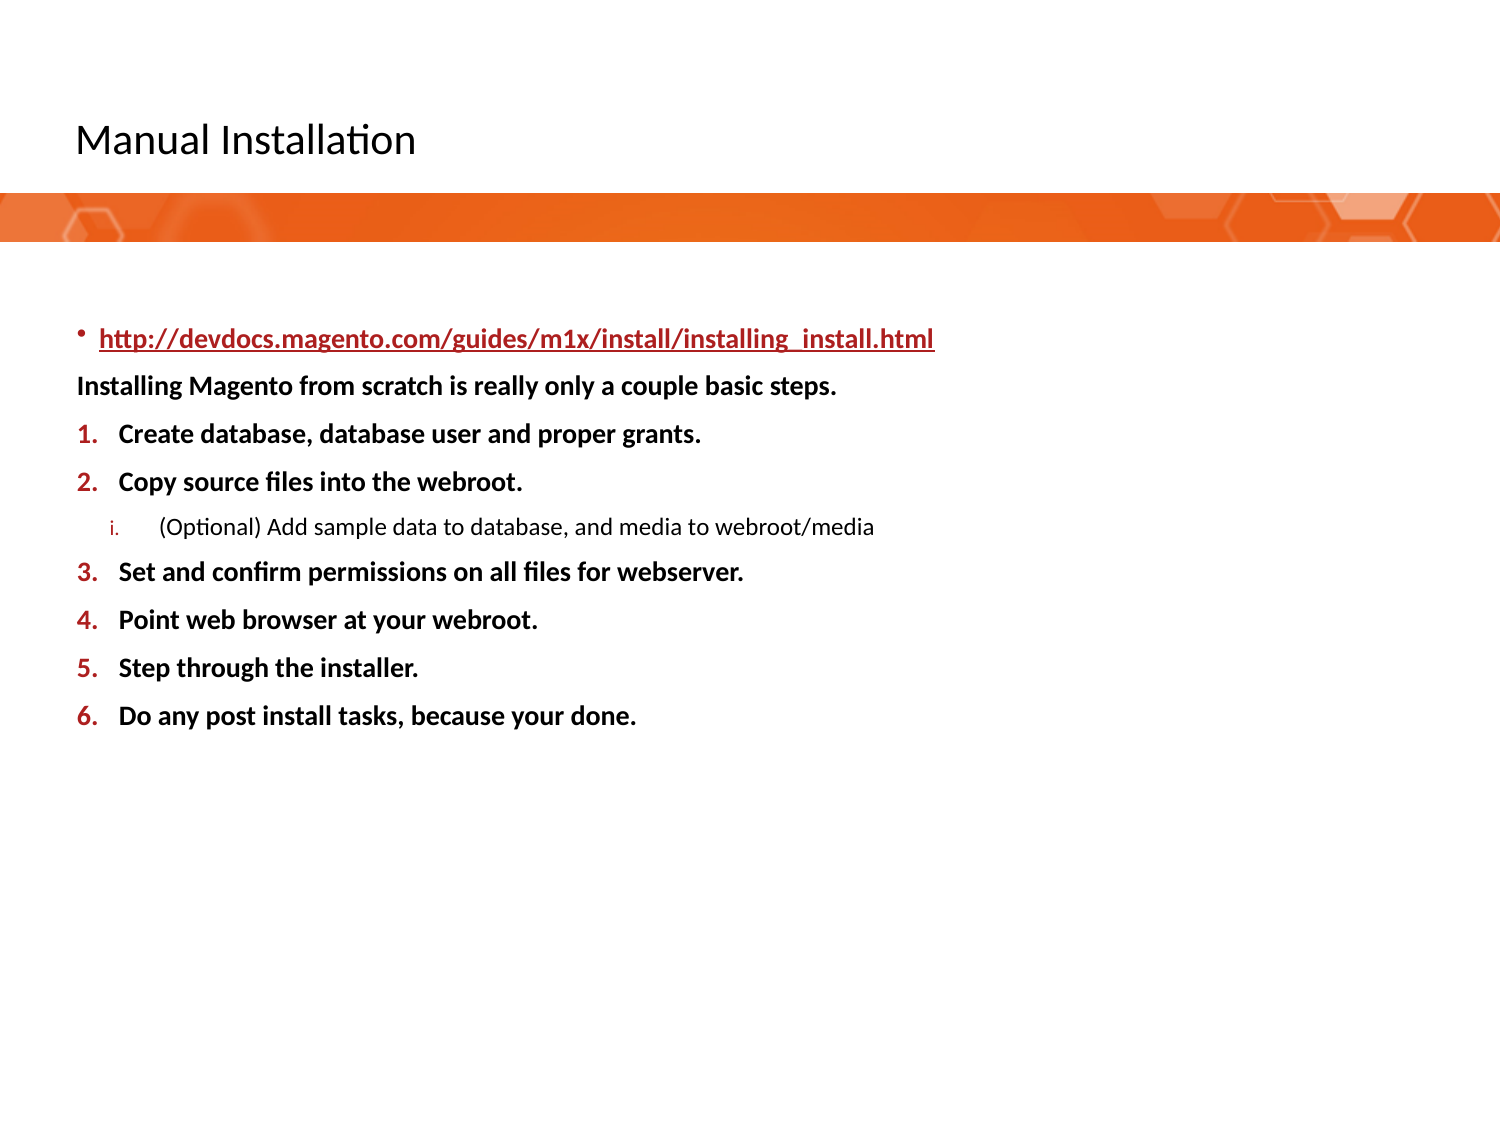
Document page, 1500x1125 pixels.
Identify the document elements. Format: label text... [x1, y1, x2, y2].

list http://devdocs.magento.com/guides/m1x/install/installing_install.html Installing Magento from scratch is really only a couple basic steps. Create database, database user and proper grants. Copy source files into the webroot. (Optional) Add sample data to database, and media to webroot/media Set and confirm permissions on all files for webserver. Point web browser at your webroot. Step through the installer. Do any post install tasks, because your done. [76, 312, 1428, 999]
title Manual Installation [74, 49, 1426, 171]
